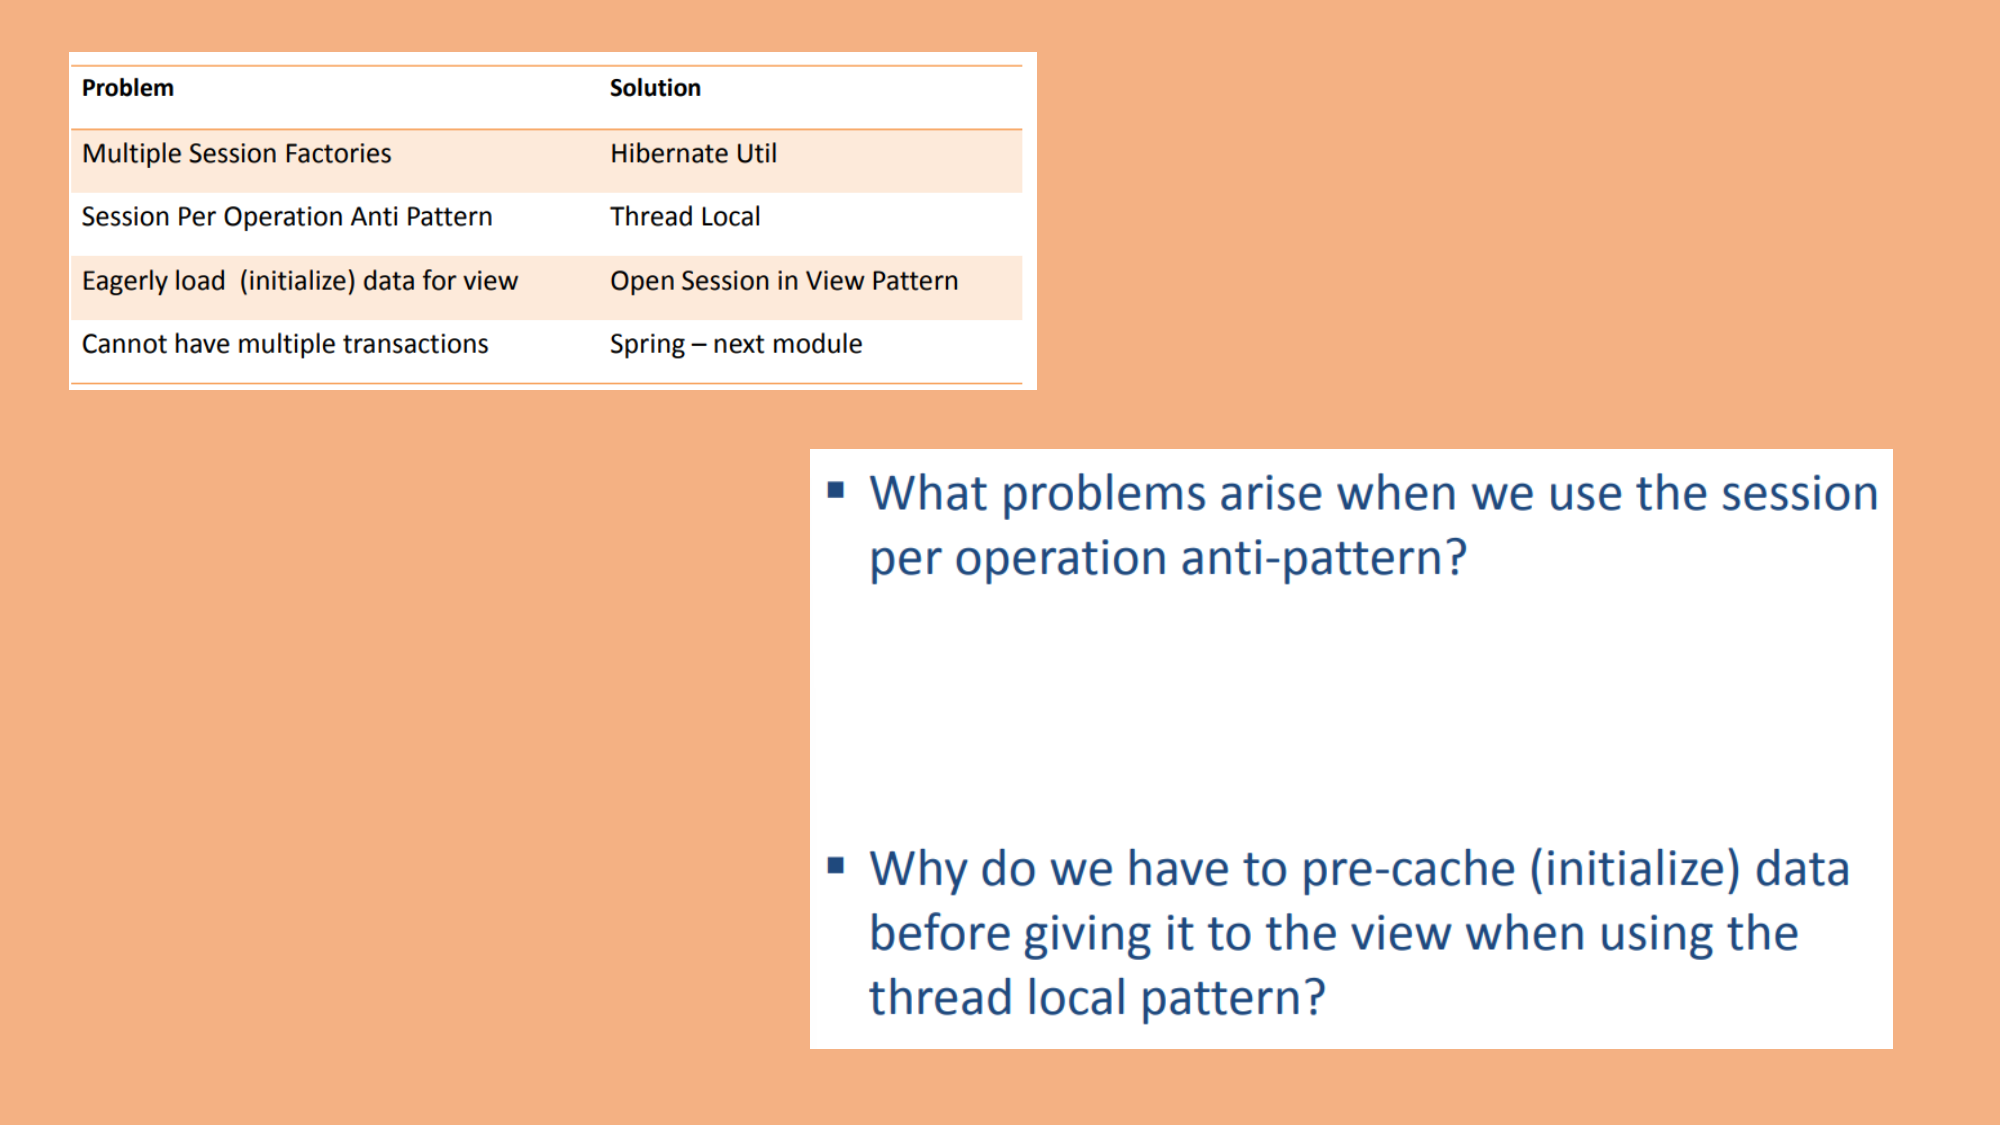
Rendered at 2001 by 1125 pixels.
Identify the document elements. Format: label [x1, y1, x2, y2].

picture [810, 449, 1893, 1049]
picture [69, 52, 1037, 390]
